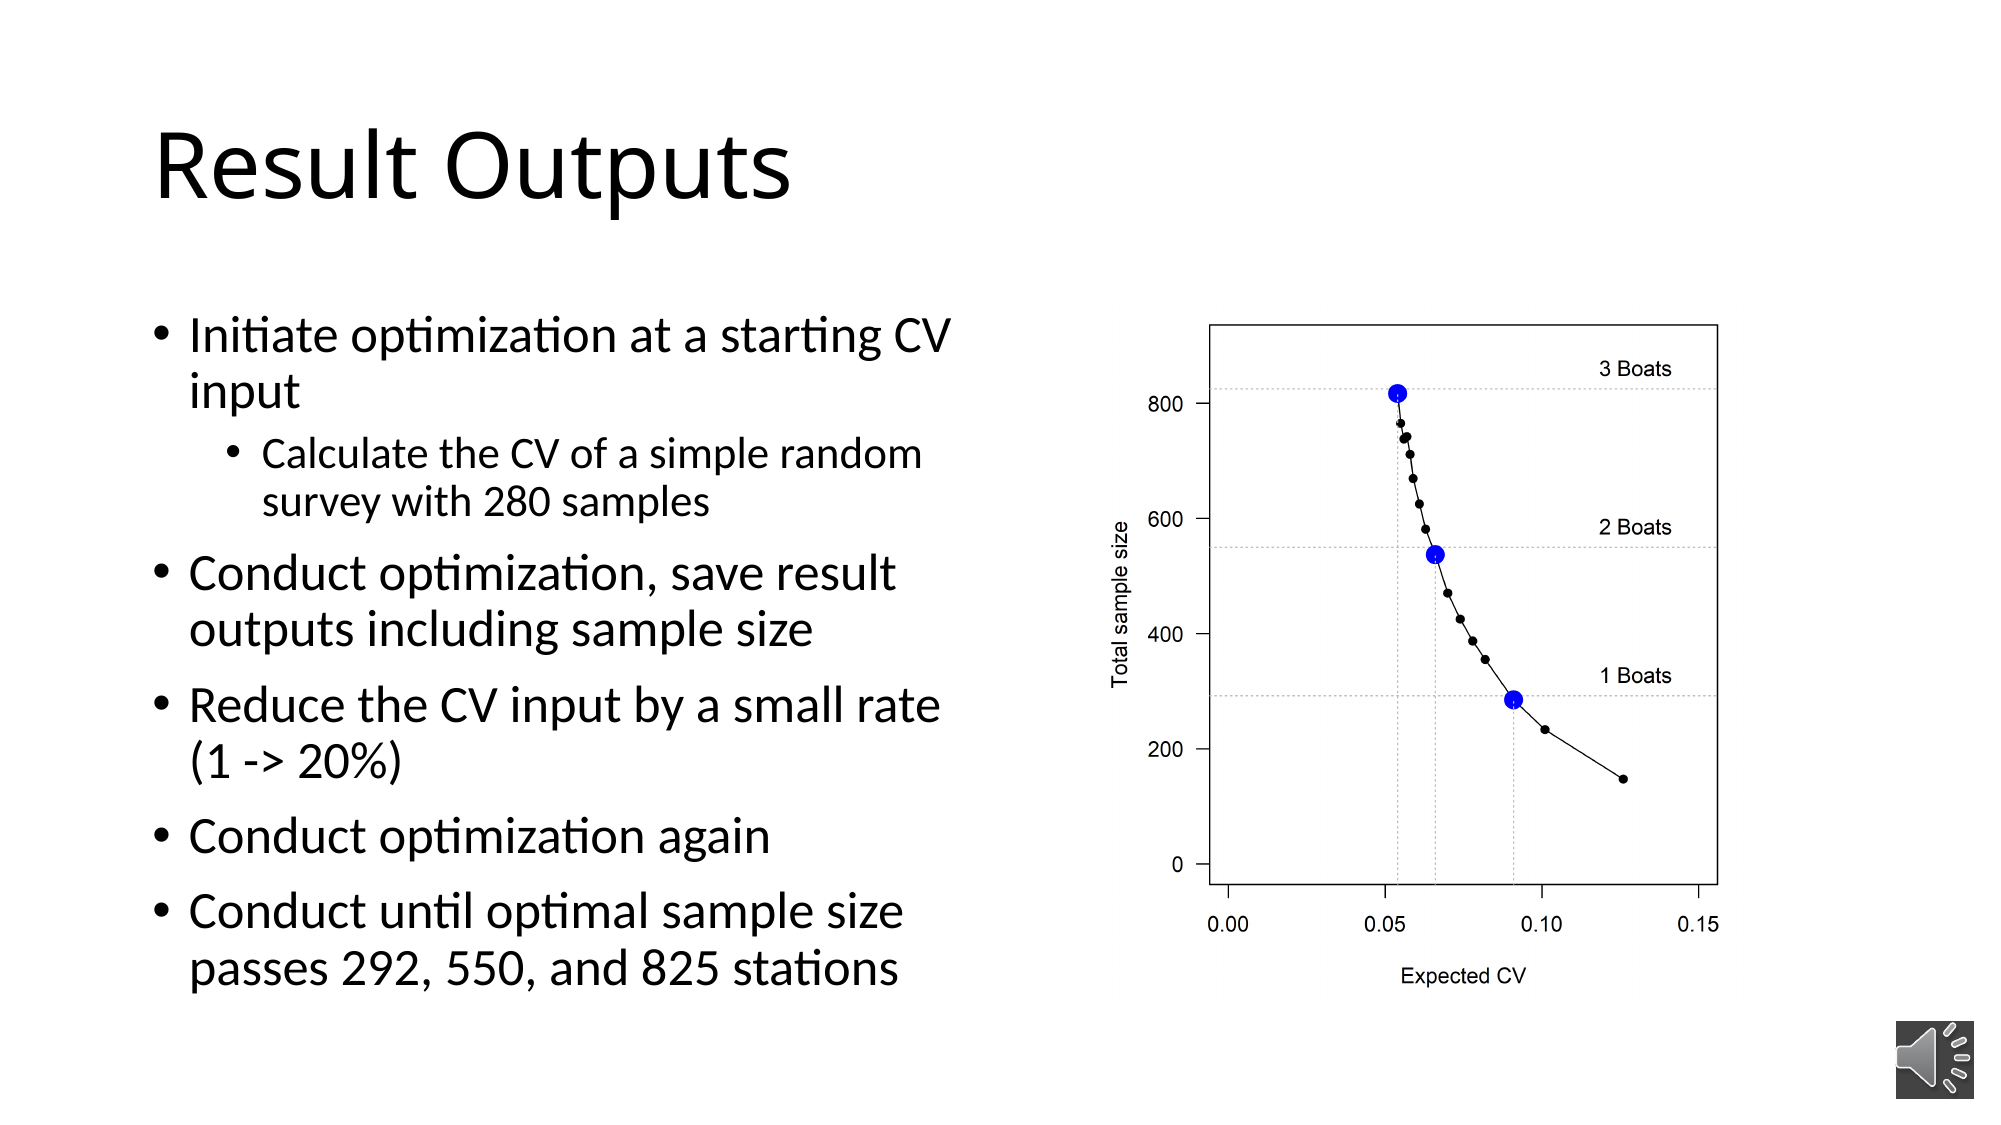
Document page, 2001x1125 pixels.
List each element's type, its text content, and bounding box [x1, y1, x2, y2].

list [1080, 299, 1795, 1014]
list Initiate optimization at a starting CV input Calculate the CV of a simple random survey with 280 samples Conduct optimization, save result outputs including sample size Reduce the CV input by a small rate (1 -> 20%) Conduct optimization again Conduct until optimal sample size passes 292, 550, and 825 stations [137, 299, 988, 1014]
title Result Outputs [137, 59, 1863, 278]
picture [1894, 1019, 1975, 1100]
